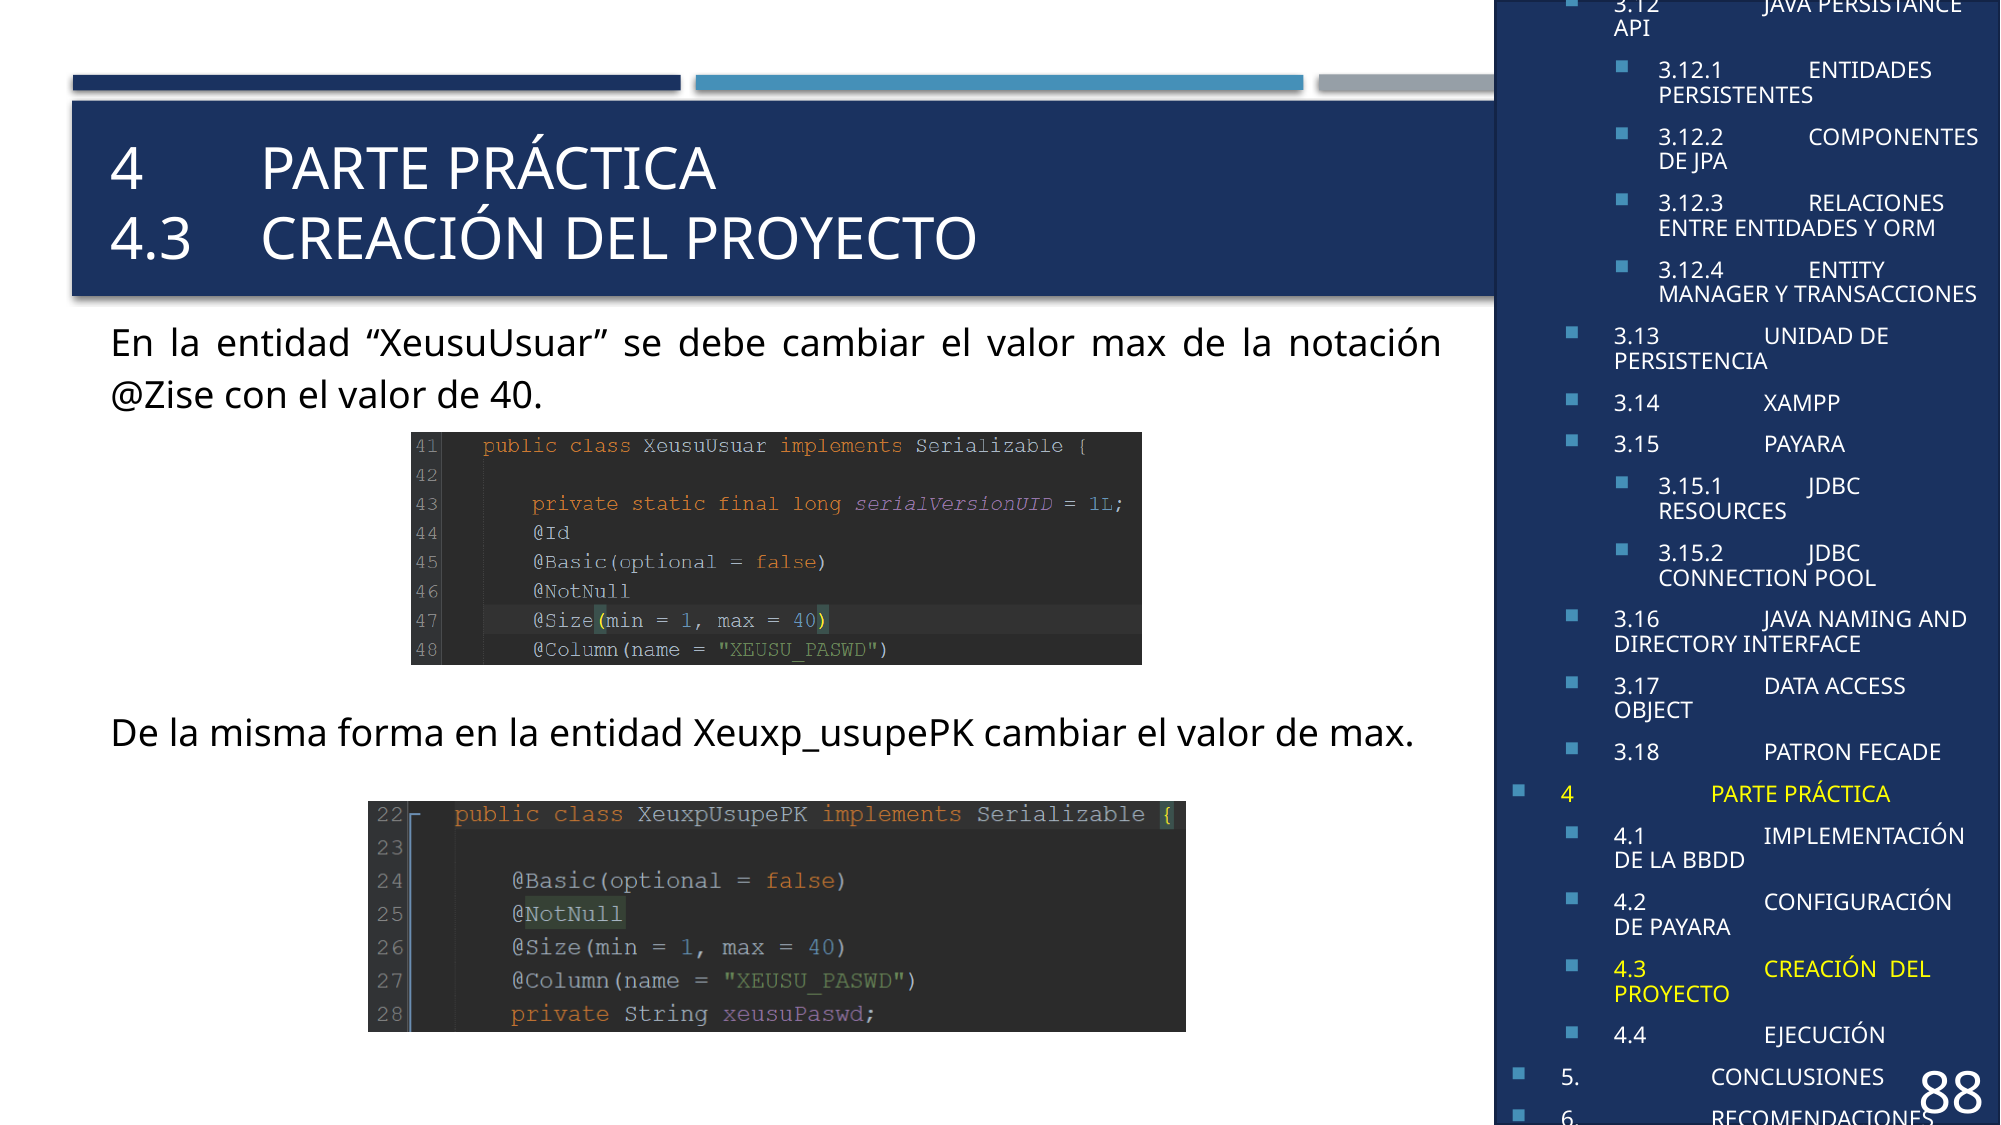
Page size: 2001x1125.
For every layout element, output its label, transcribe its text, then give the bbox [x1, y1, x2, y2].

picture [411, 431, 1143, 666]
title 4 Parte práctica 4.3 CREACIÓN DEL PROYECTO [95, 112, 1494, 279]
slide_number 88 [1827, 1065, 2000, 1125]
text_box De la misma forma en la entidad Xeuxp_usupePK cambiar el valor de max. [95, 692, 1459, 763]
list En la entidad “XeusuUsuar” se debe cambiar el valor max de la notación @Zise con el valor de 40. [95, 295, 1459, 433]
picture [367, 800, 1186, 1033]
text_box 3.12 JAVA PERSISTANCE API 3.12.1 ENTIDADES PERSISTENTES 3.12.2 COMPONENTES DE JPA 3.12.3 RELACIONES ENTRE ENTIDADES Y ORM 3.12.4 ENTITY MANAGER Y TRANSACCIONES 3.13 UNIDAD DE PERSISTENCIA 3.14 XAMPP 3.15 PAYARA 3.15.1 JDBC RESOURCES 3.15.2 JDBC CONNECTION POOL 3.16 JAVA NAMING AND DIRECTORY INTERFACE 3.17 DATA ACCESS OBJECT 3.18 PATRON FECADE 4 PARTE PRÁCTICA 4.1 IMPLEMENTACIÓN DE LA BBDD 4.2 CONFIGURACIÓN DE PAYARA 4.3 CREACIÓN DEL PROYECTO 4.4 EJECUCIÓN 5. CONCLUSIONES 6. RECOMENDACIONES [1494, 0, 2000, 1125]
